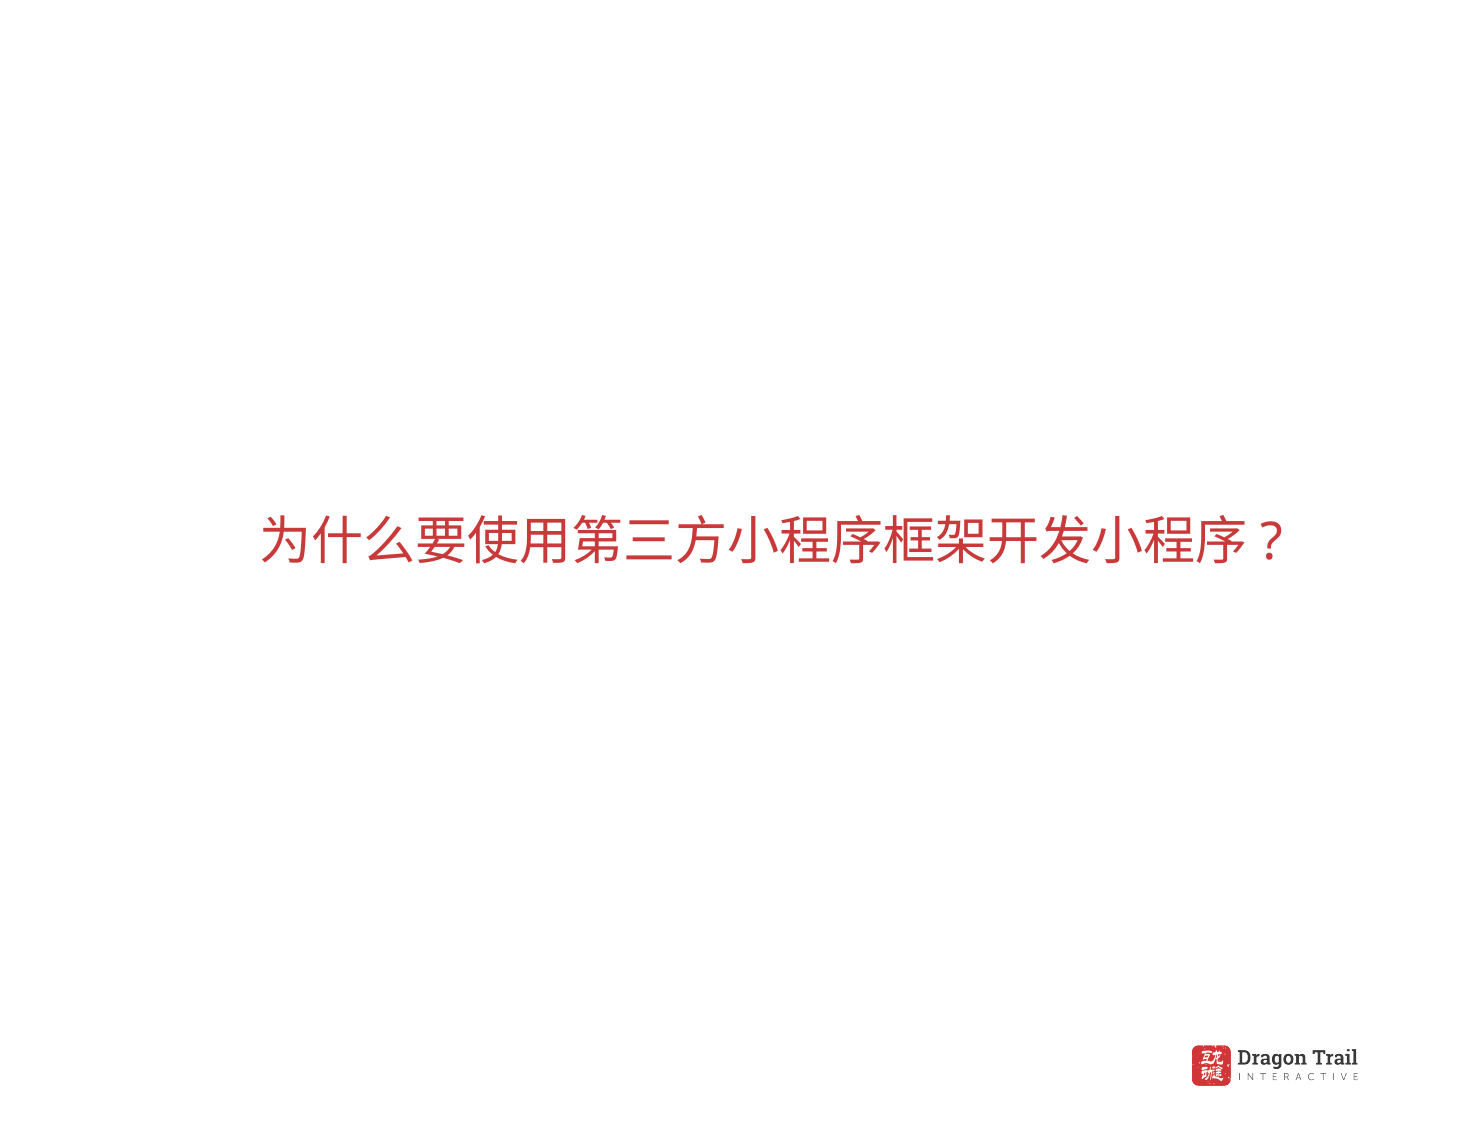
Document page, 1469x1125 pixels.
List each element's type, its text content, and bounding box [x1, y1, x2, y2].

text_box [1191, 1044, 1358, 1086]
title 为什么要使用第三方小程序框架开发小程序? [197, 447, 1345, 617]
